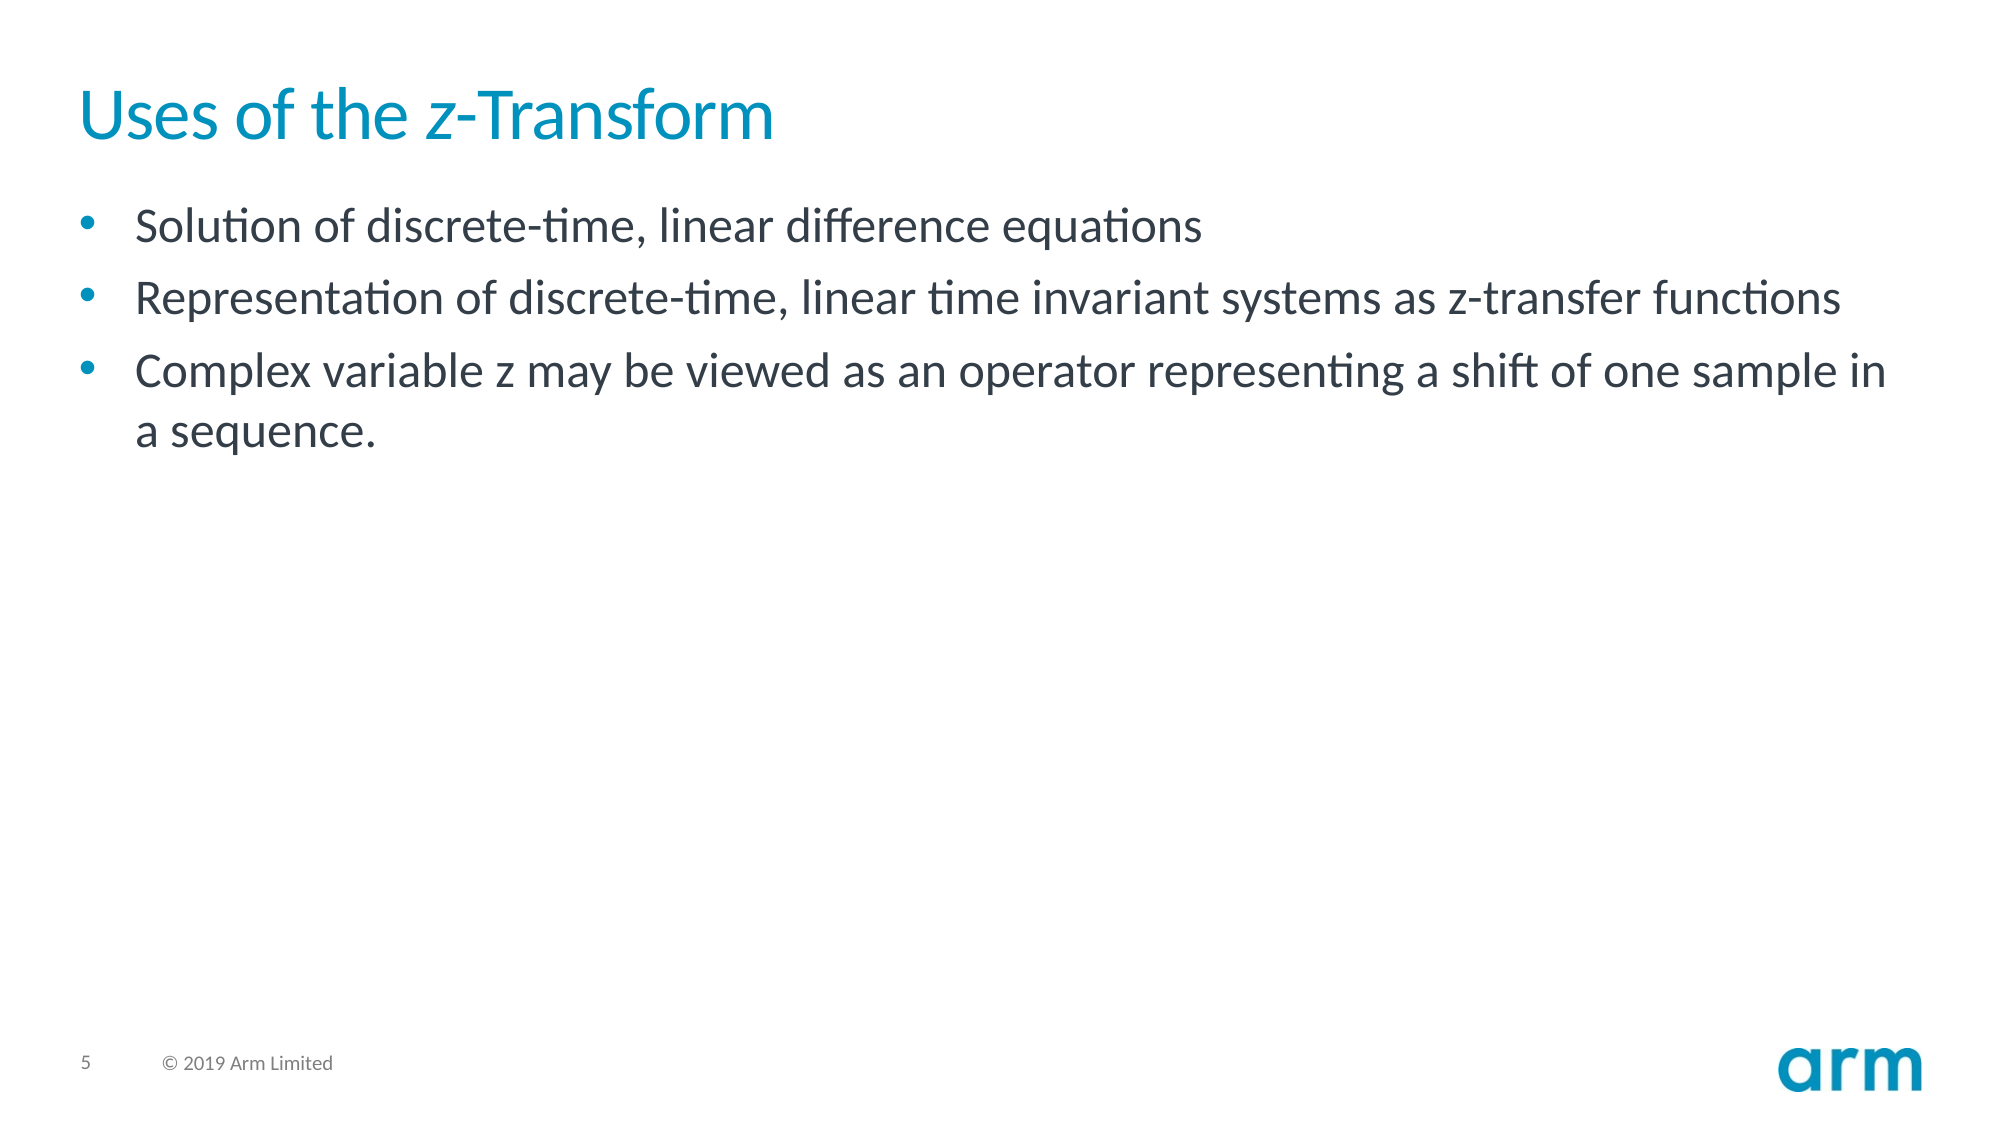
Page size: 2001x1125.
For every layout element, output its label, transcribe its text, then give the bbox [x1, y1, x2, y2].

list Solution of discrete-time, linear difference equations Representation of discrete-time, linear time invariant systems as z-transfer functions Complex variable z may be viewed as an operator representing a shift of one sample in a sequence. [78, 192, 1922, 1004]
picture [1911, 1048, 1922, 1062]
picture [1788, 1056, 1812, 1083]
picture [1889, 1048, 1903, 1053]
title Uses of the z-Transform [78, 78, 1922, 186]
picture [1778, 1072, 1794, 1092]
picture [1778, 1048, 1794, 1067]
picture [1803, 1048, 1922, 1092]
